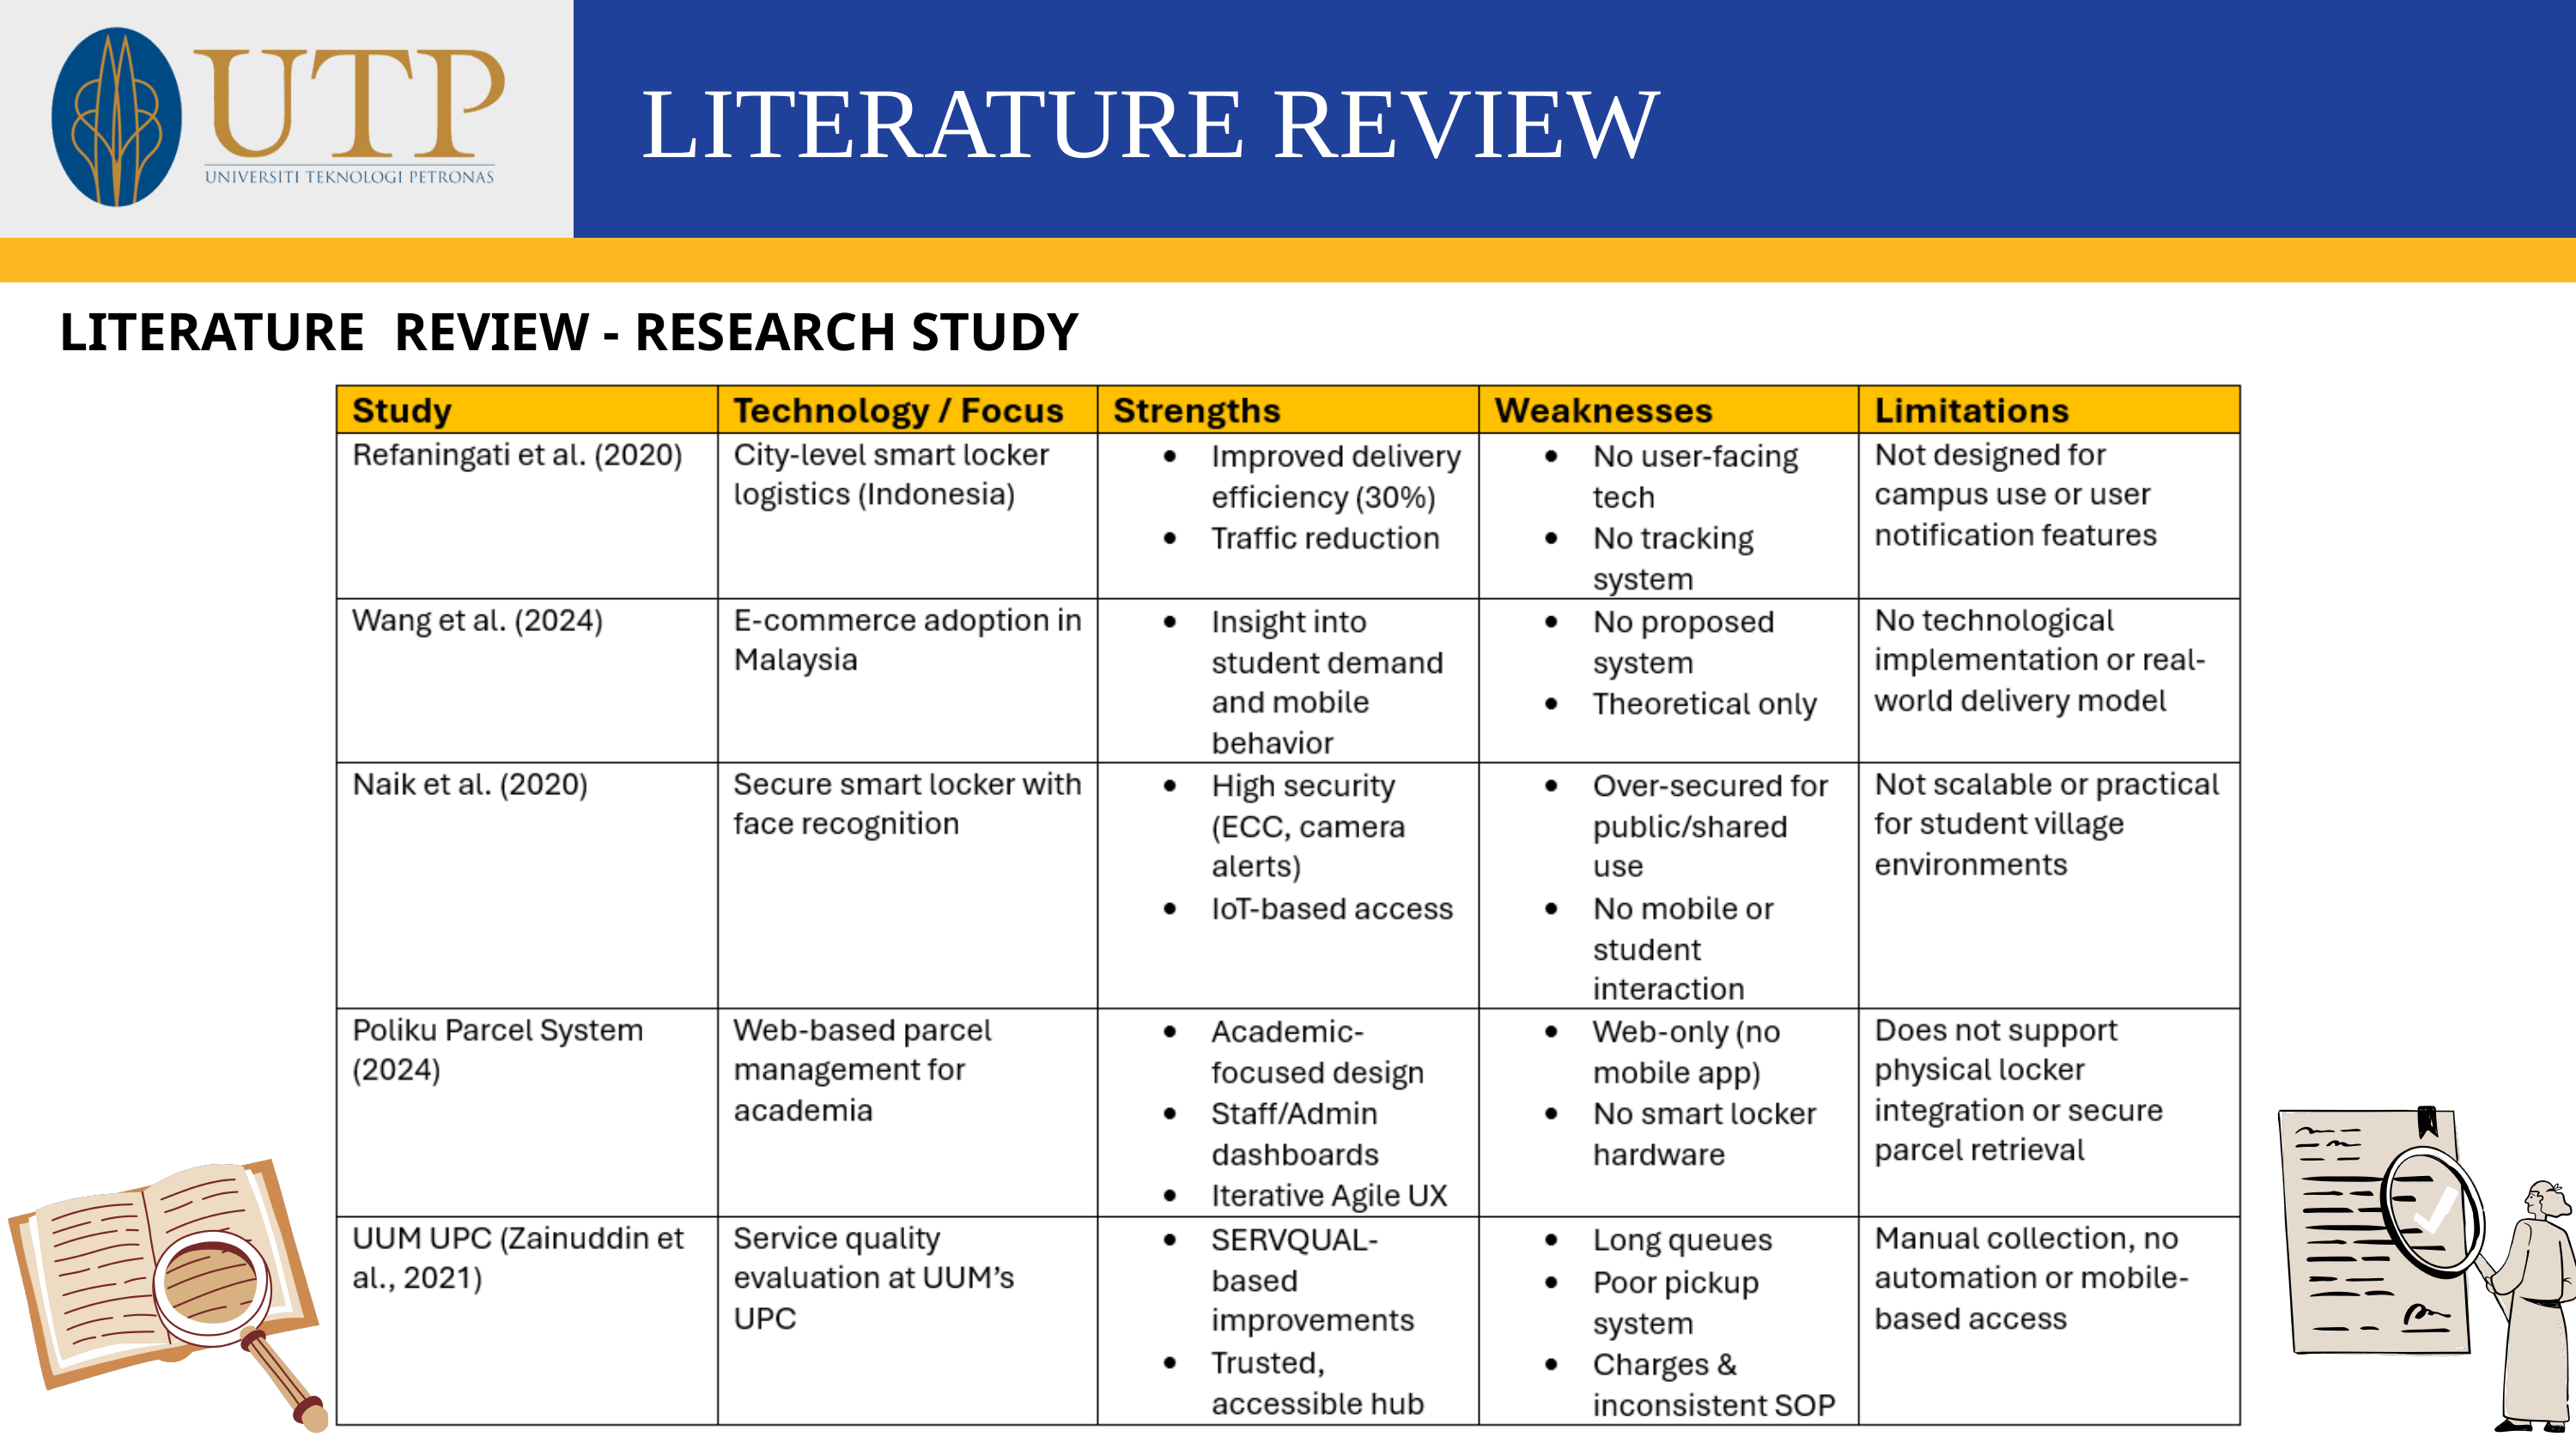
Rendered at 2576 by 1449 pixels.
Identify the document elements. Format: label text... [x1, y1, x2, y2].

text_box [0, 0, 574, 236]
text_box [8, 1152, 329, 1433]
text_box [575, 0, 2576, 236]
text_box LITERATURE REVIEW - RESEARCH STUDY [58, 292, 2070, 361]
text_box [2277, 1106, 2576, 1433]
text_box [0, 237, 2576, 282]
text_box [328, 379, 2248, 1433]
